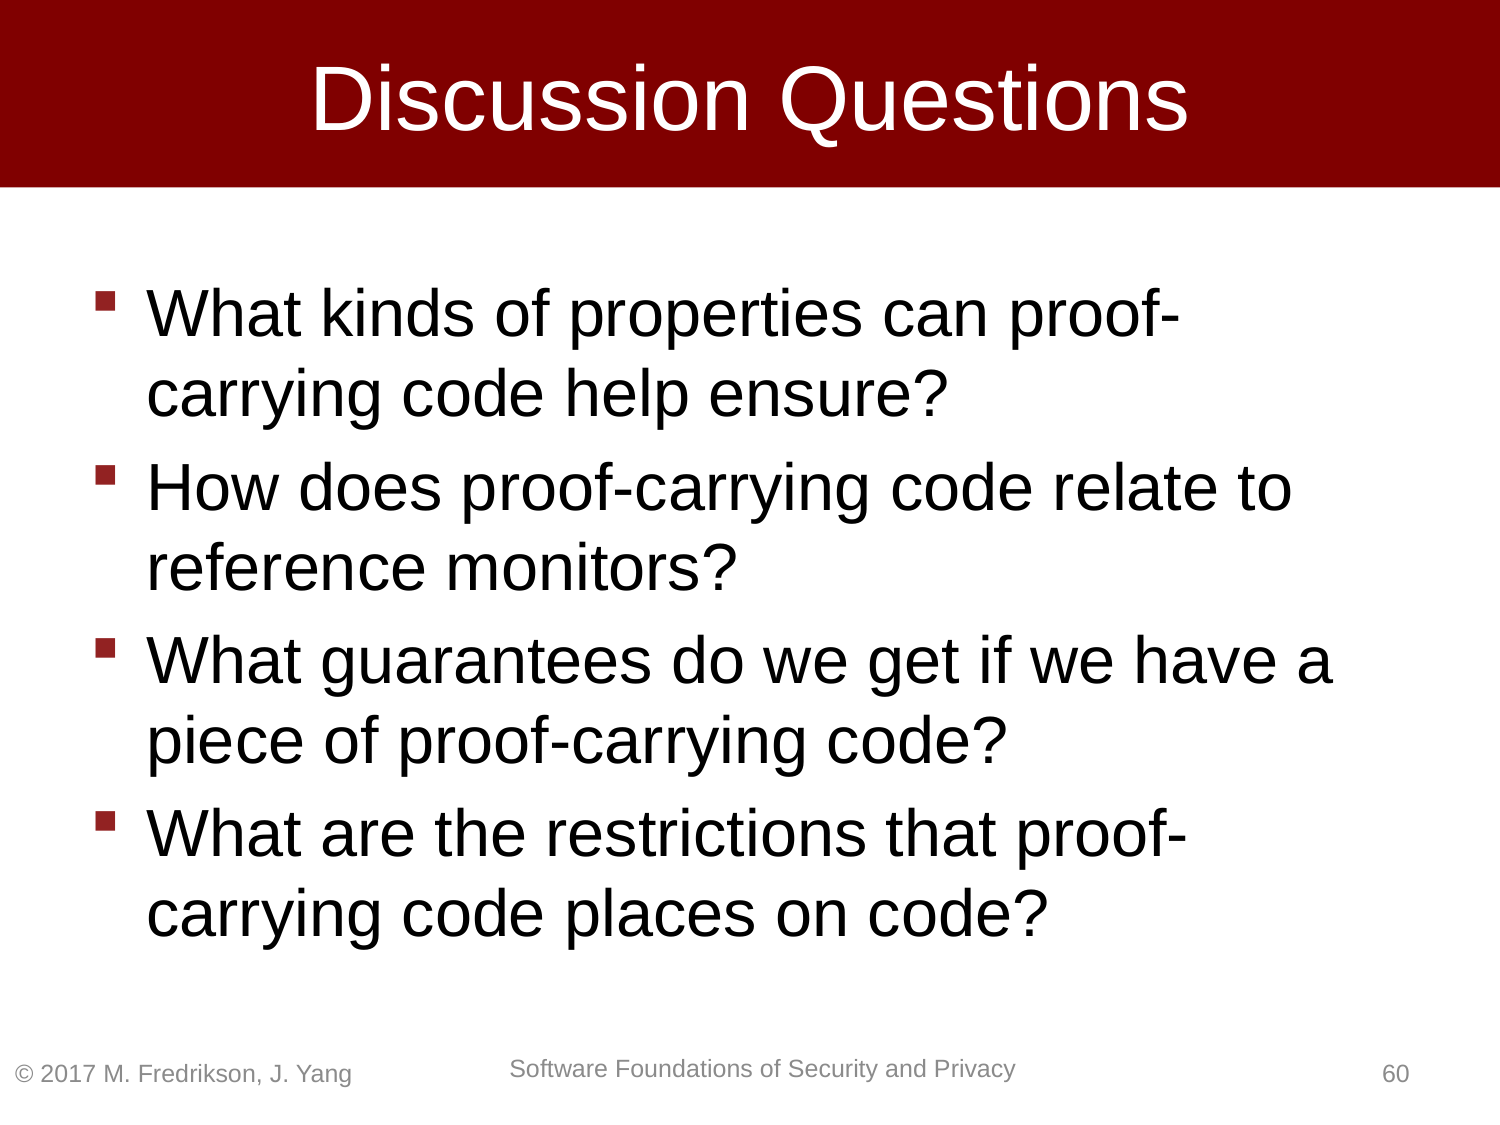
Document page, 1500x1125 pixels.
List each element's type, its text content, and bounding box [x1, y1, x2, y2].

slide_number 59 [1074, 1042, 1425, 1103]
footer © 2017 M. Fredrikson, J. Yang [0, 1042, 475, 1103]
list What kinds of properties can proof-carrying code help ensure? How does proof-carrying code relate to reference monitors? What guarantees do we get if we have a piece of proof-carrying code? What are the restrictions that proof-carrying code places on code? [75, 262, 1425, 1005]
title Discussion Questions [0, 0, 1500, 188]
